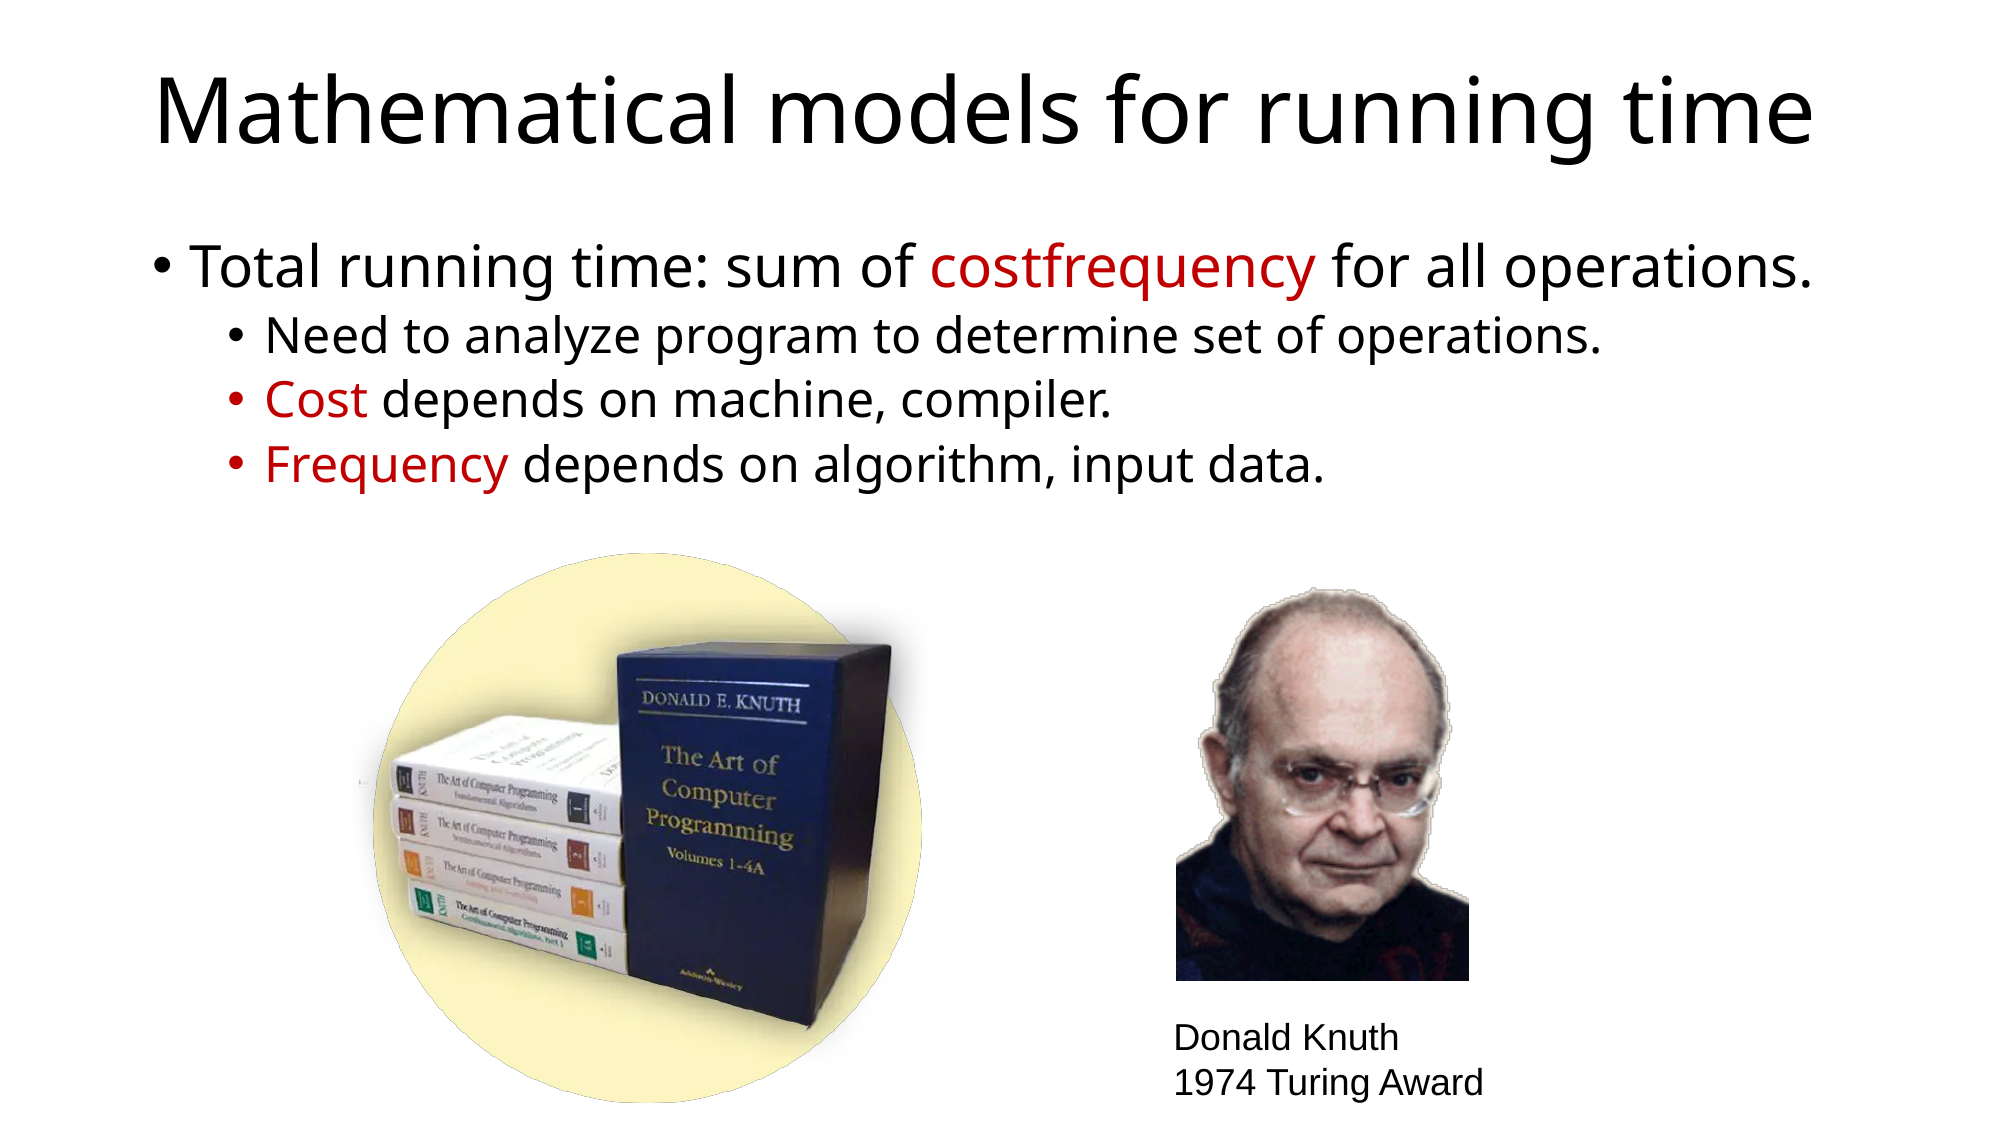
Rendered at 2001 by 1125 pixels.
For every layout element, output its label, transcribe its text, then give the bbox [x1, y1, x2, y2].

title Mathematical models for running time [137, 59, 1863, 278]
picture [296, 553, 983, 1103]
text_box Donald Knuth 1974 Turing Award [1158, 1005, 1621, 1111]
picture [1176, 580, 1469, 981]
